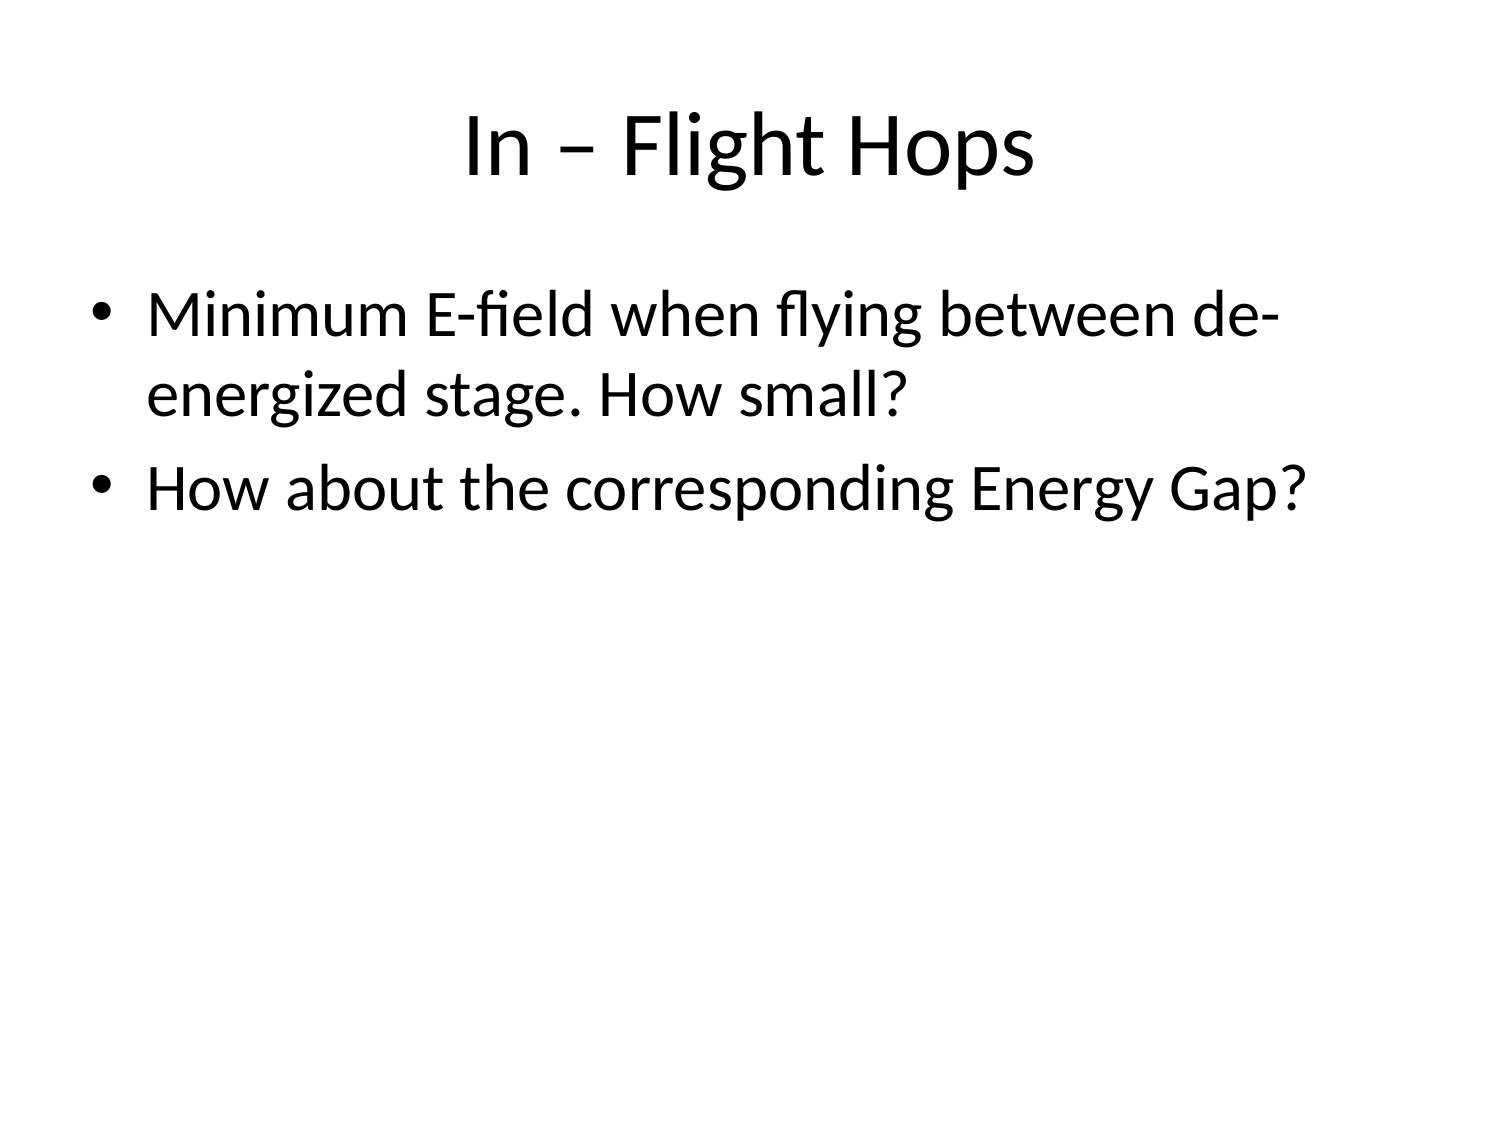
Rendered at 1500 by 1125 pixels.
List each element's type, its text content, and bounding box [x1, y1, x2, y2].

list Minimum E-field when flying between de-energized stage. How small? How about the corresponding Energy Gap? [75, 262, 1425, 1005]
title In – Flight Hops [75, 45, 1425, 233]
